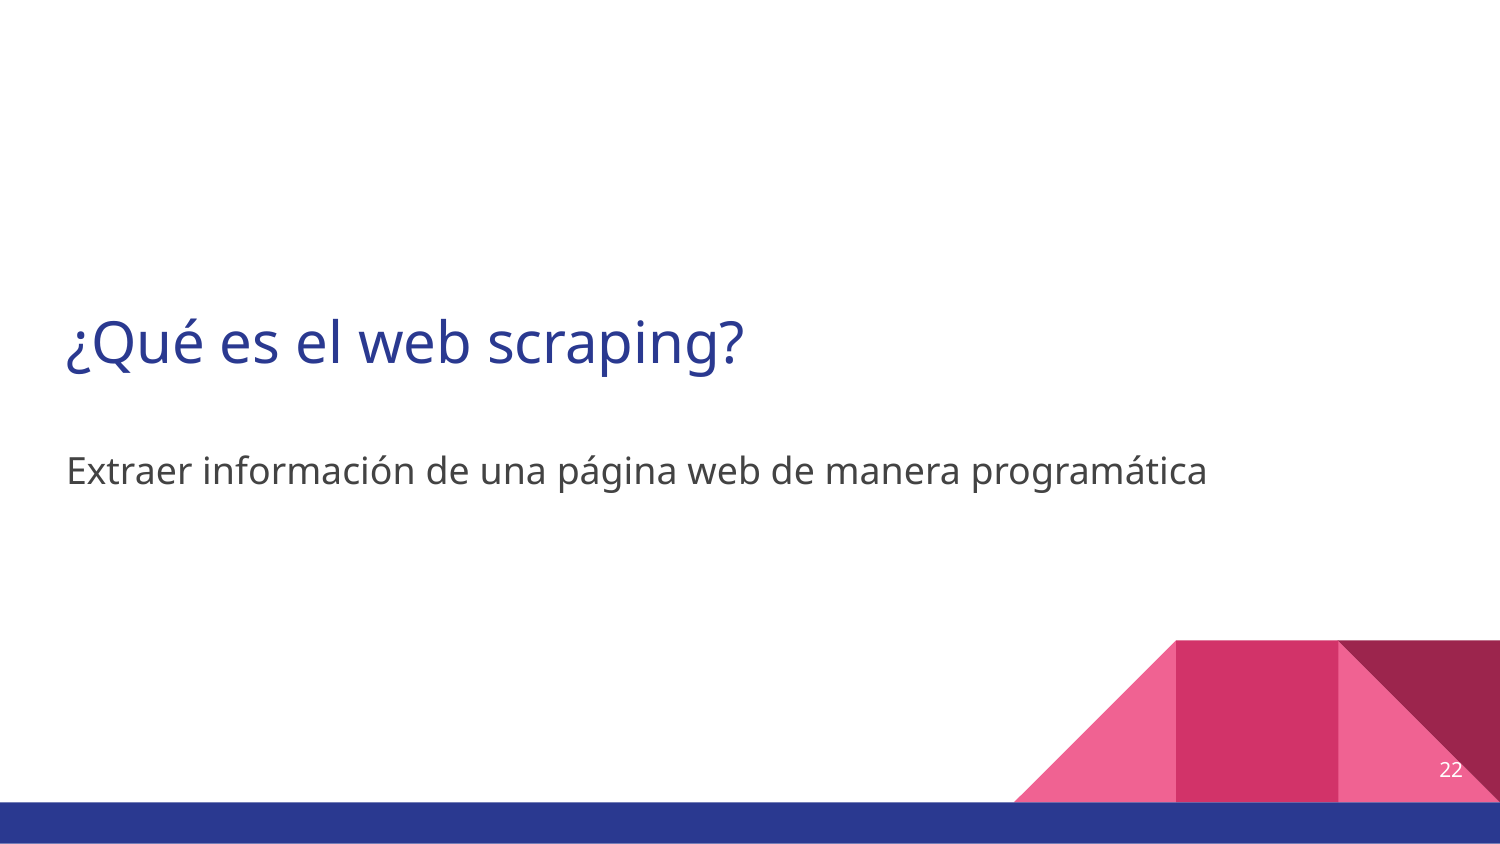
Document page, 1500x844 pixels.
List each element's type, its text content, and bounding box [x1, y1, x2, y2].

slide_number 22 [1387, 739, 1478, 804]
list Extraer información de una página web de manera programática [51, 425, 1449, 844]
title ¿Qué es el web scraping? [51, 290, 1449, 391]
